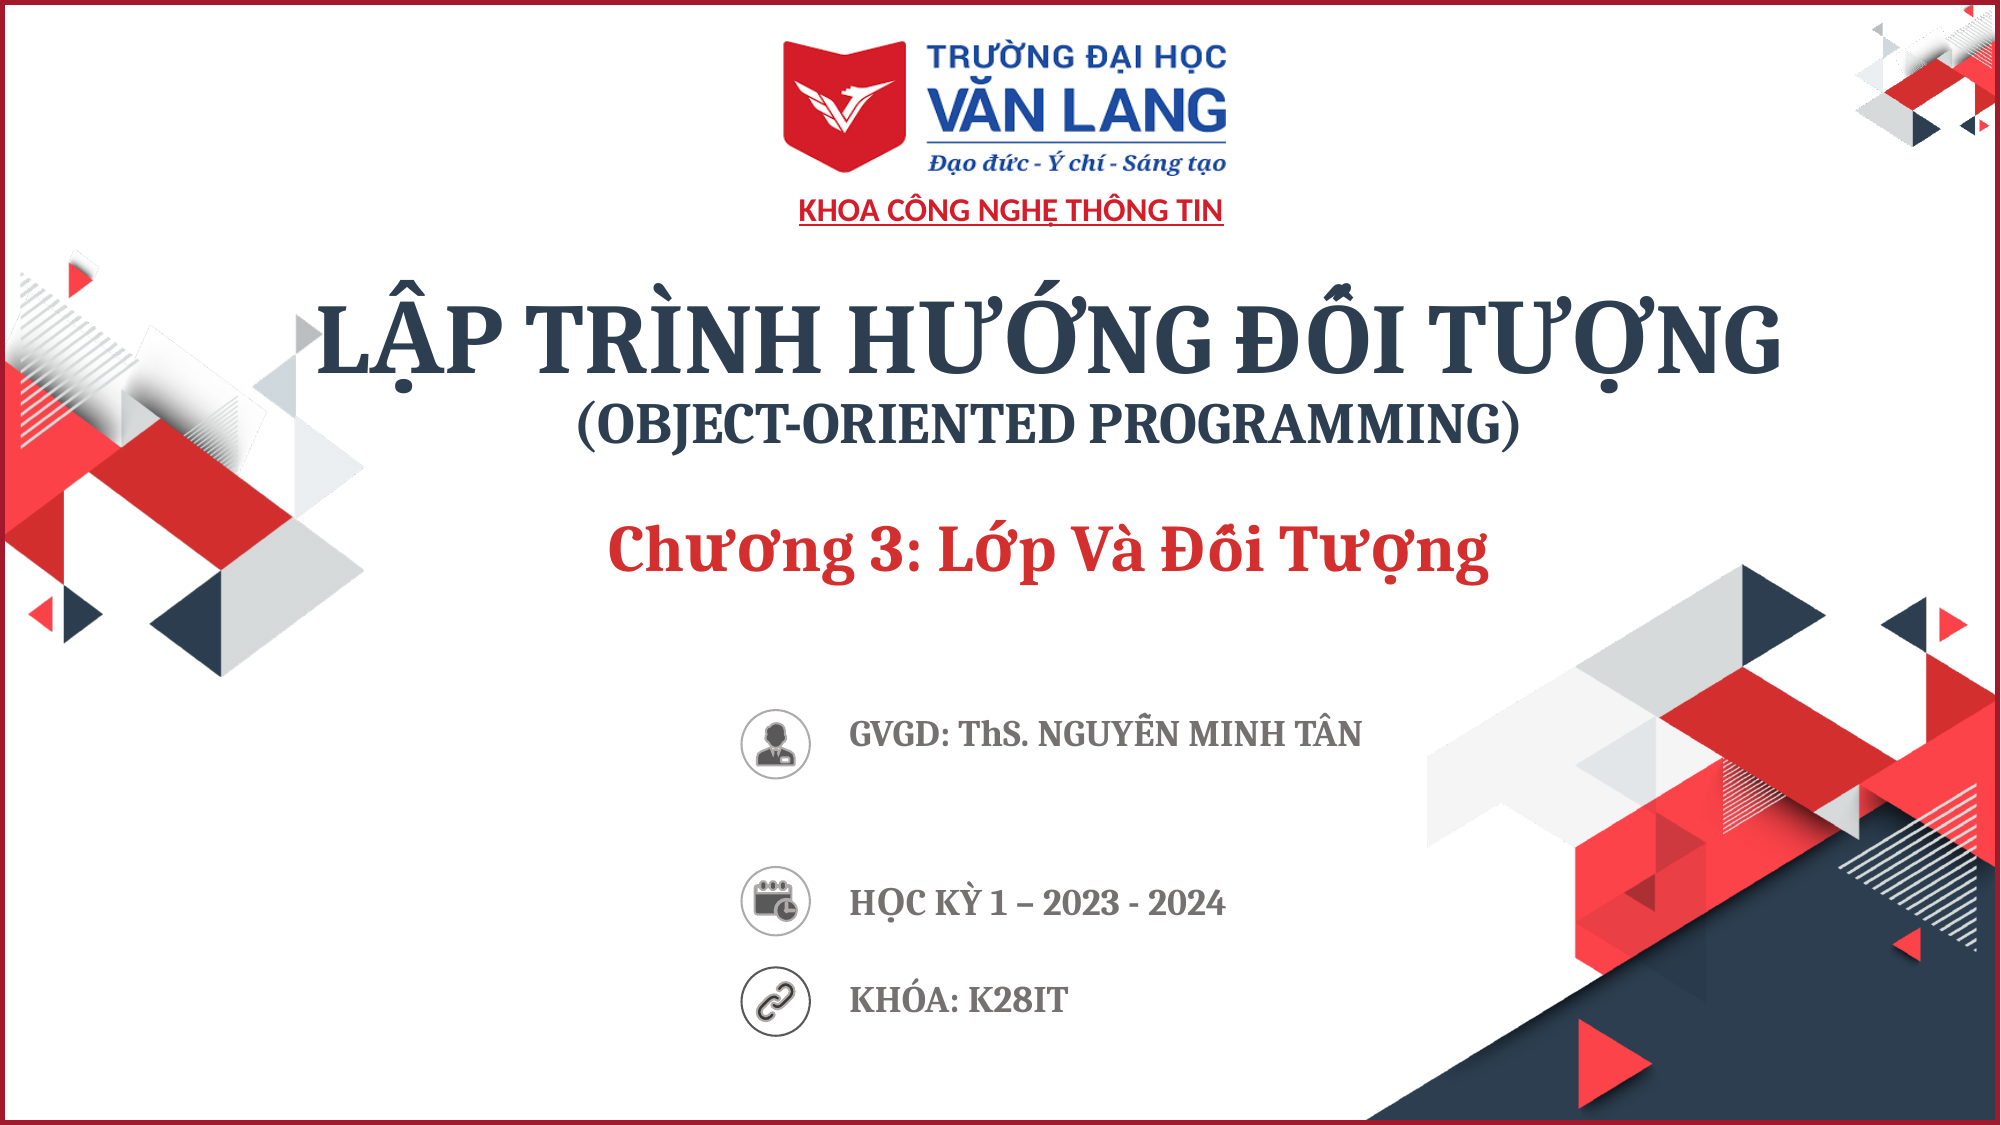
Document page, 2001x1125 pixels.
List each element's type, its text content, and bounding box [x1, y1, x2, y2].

text_box [755, 981, 796, 1023]
picture [1305, 564, 1995, 1120]
text_box (OBJECT-ORIENTED PROGRAMMING) [328, 378, 1769, 463]
text_box HỌC KỲ 1 – 2023 - 2024 [834, 871, 1442, 931]
picture [5, 250, 364, 676]
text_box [741, 866, 810, 936]
text_box Chương 3: Lớp Và Đối Tượng [328, 497, 1769, 592]
text_box [740, 966, 811, 1037]
text_box GVGD: ThS. NGUYỄN MINH TÂN [834, 701, 1442, 762]
picture [1855, 5, 1995, 147]
text_box LẬP TRÌNH HƯỚNG ĐỐI TƯỢNG [300, 266, 1798, 402]
text_box KHÓA: K28IT [834, 967, 1442, 1028]
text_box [741, 710, 810, 779]
picture [780, 38, 1226, 176]
